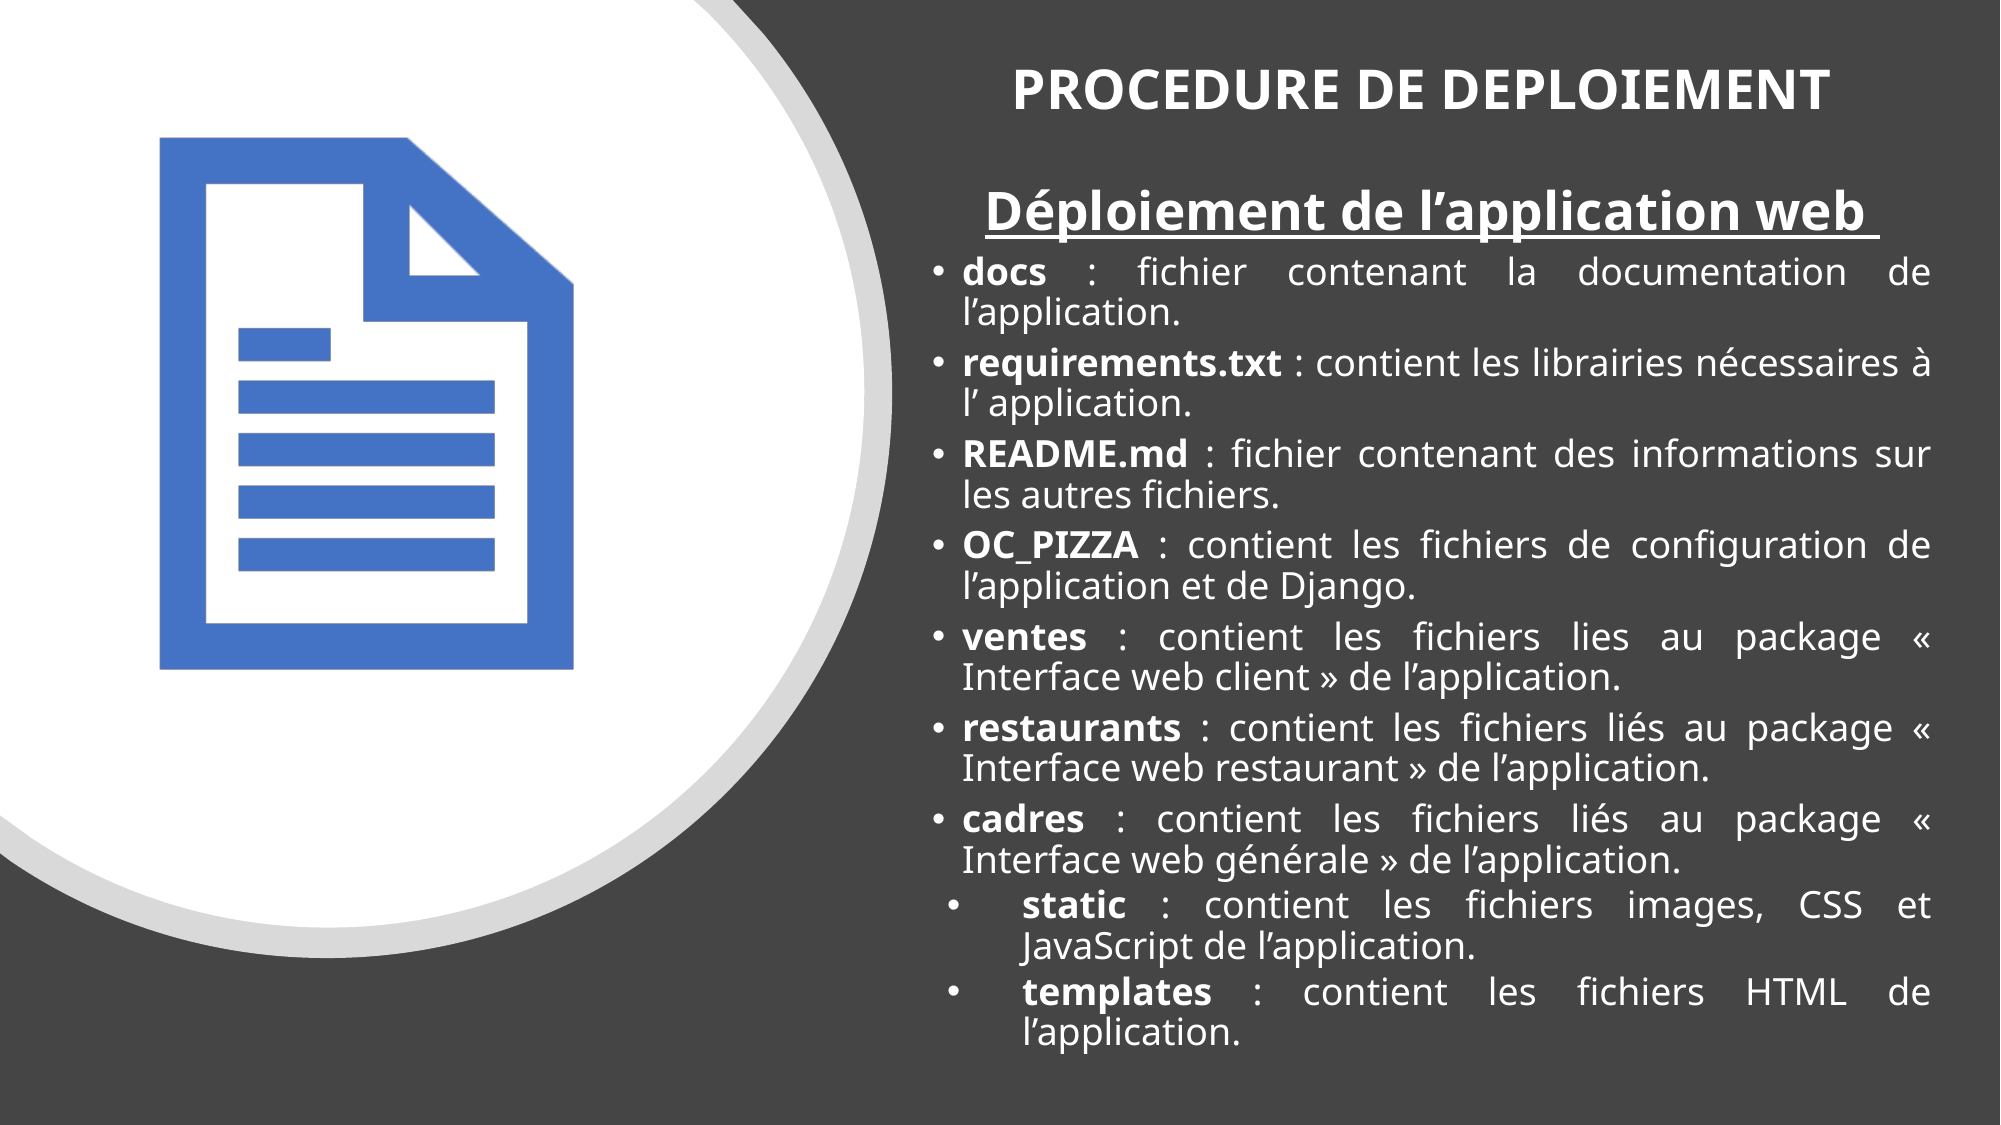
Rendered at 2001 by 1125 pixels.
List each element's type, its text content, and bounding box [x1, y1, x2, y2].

text_box [0, 0, 866, 929]
picture [52, 89, 682, 719]
text_box [0, 0, 894, 960]
title PROCEDURE DE DEPLOIEMENT [993, 51, 1865, 177]
list Déploiement de l’application web docs : fichier contenant la documentation de l’application. requirements.txt : contient les librairies nécessaires à l’ application. README.md : fichier contenant des informations sur les autres fichiers. OC_PIZZA : contient les fichiers de configuration de l’application et de Django. ventes : contient les fichiers lies au package « Interface web client » de l’application. restaurants : contient les fichiers liés au package « Interface web restaurant » de l’application. cadres : contient les fichiers liés au package « Interface web générale » de l’application. static : contient les fichiers images, CSS et JavaScript de l’application. templates : contient les fichiers HTML de l’application. [917, 177, 1948, 1074]
